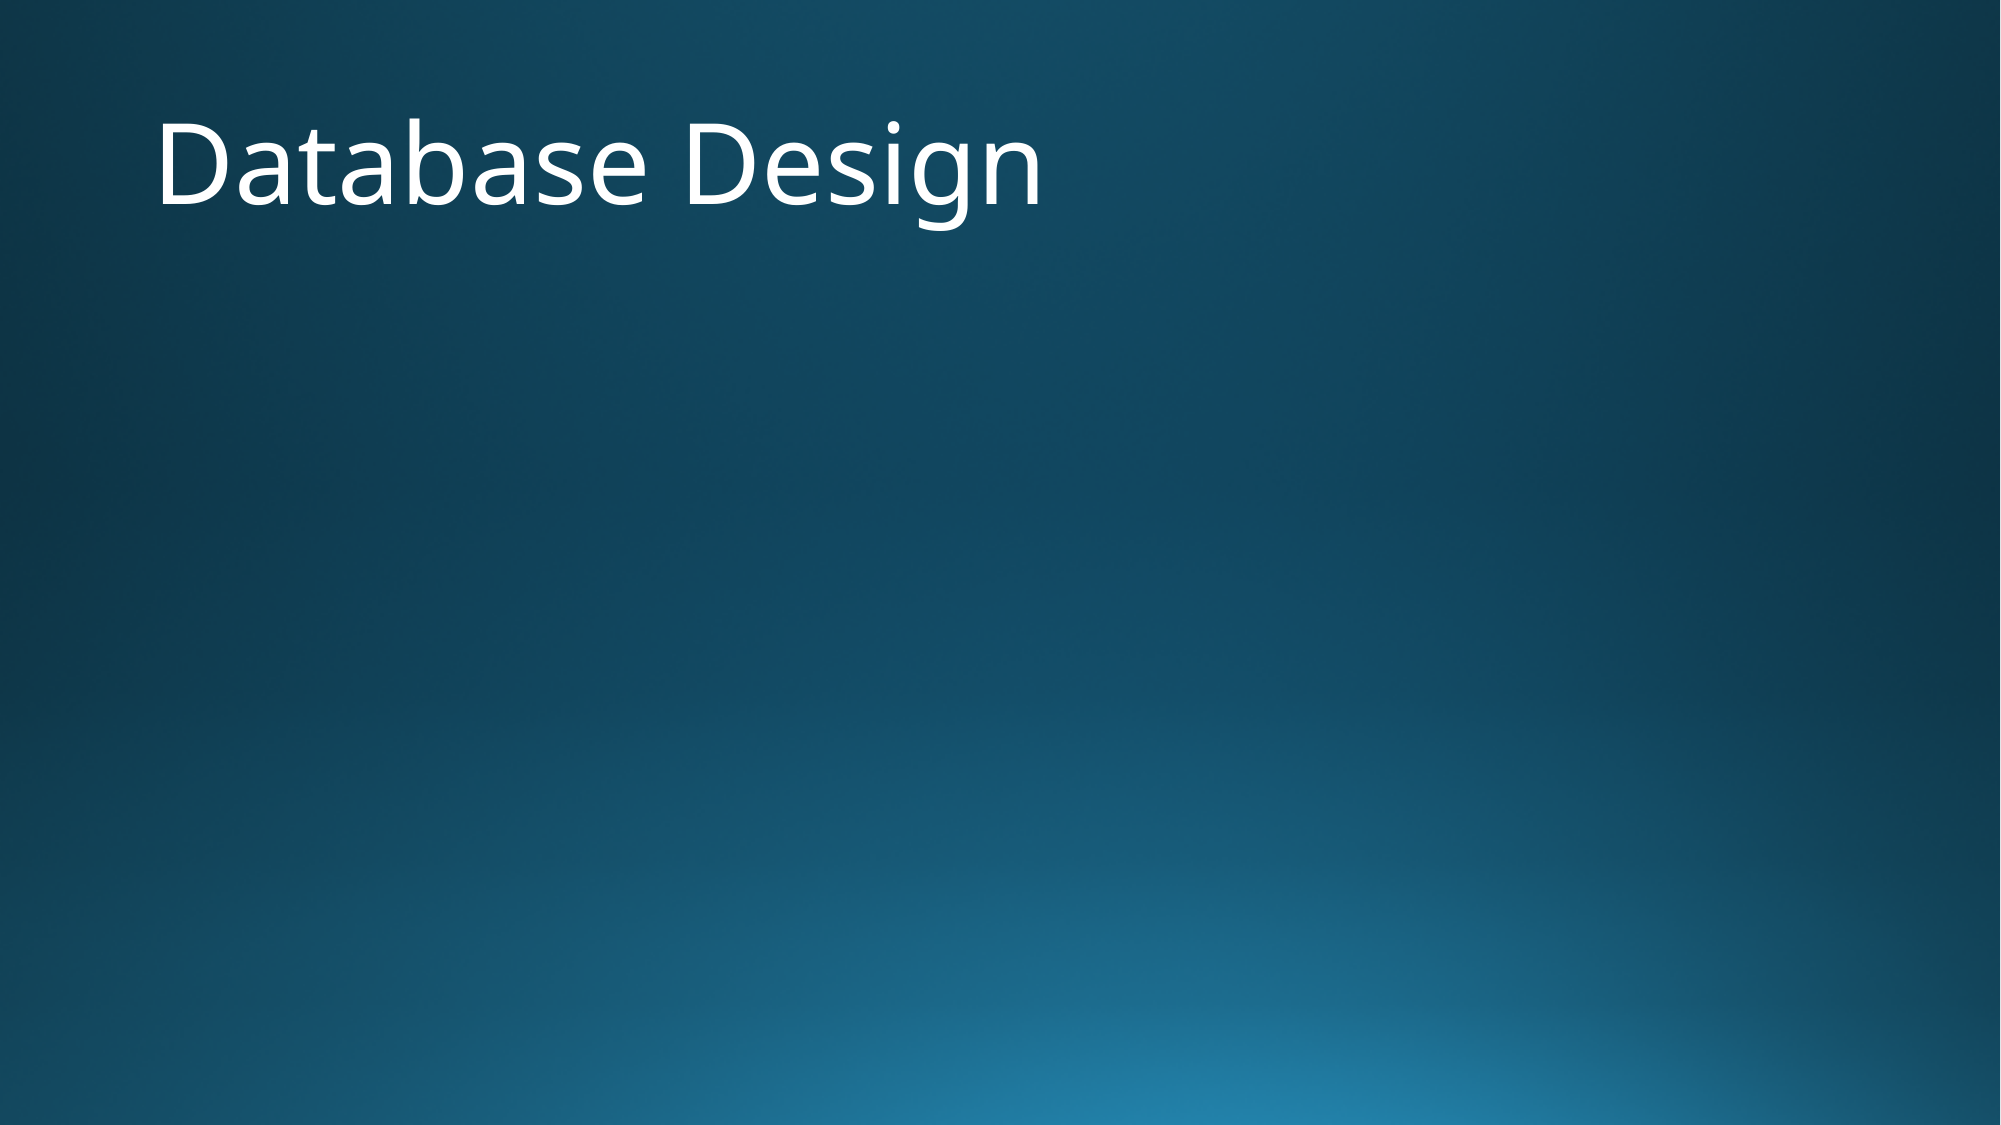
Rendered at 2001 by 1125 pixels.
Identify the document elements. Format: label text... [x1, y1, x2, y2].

picture [0, 0, 2001, 1125]
title Database Design [137, 59, 1863, 278]
